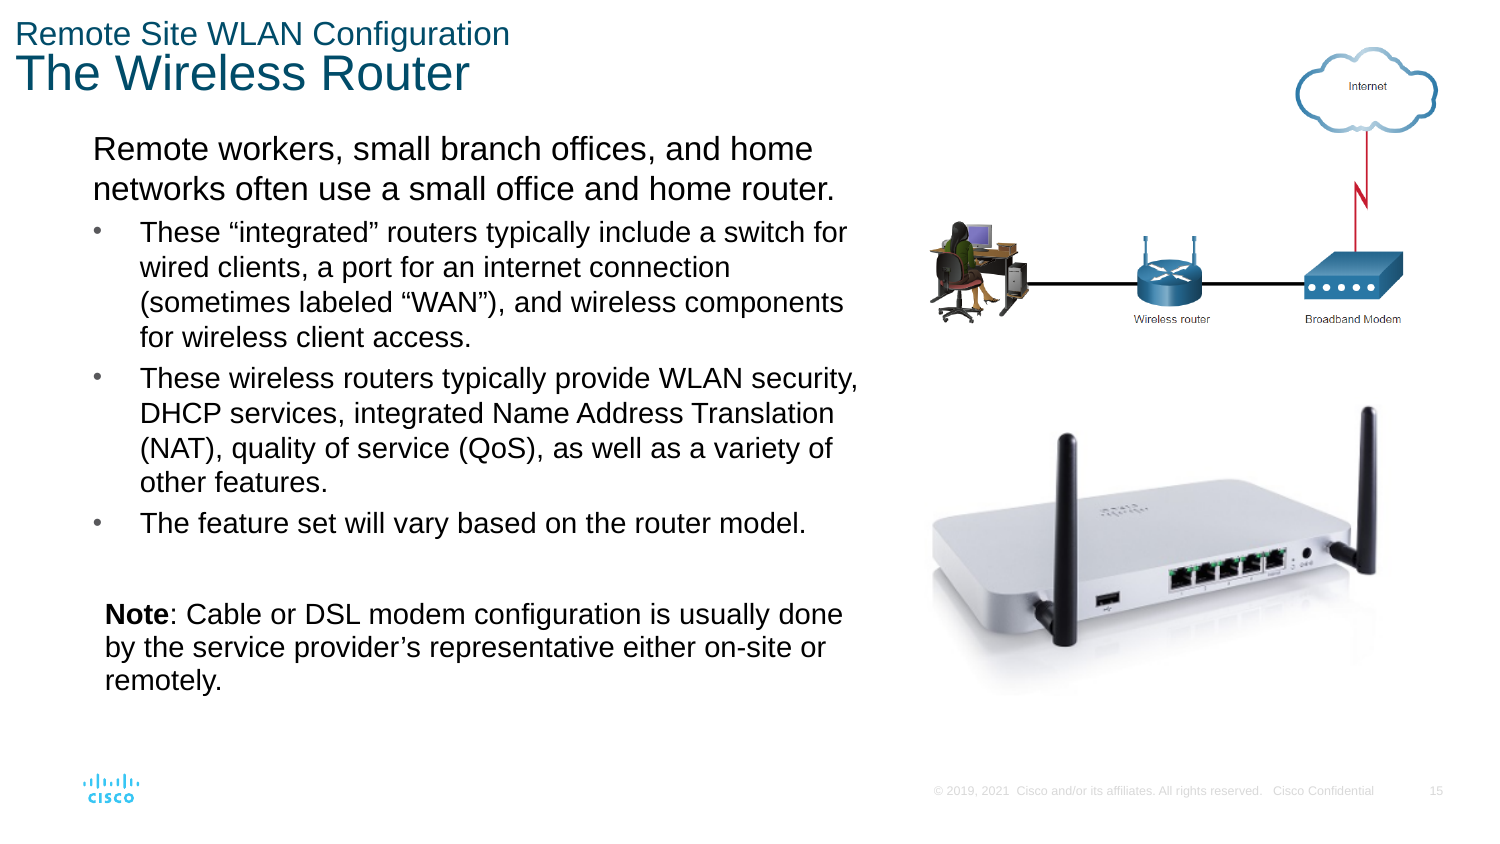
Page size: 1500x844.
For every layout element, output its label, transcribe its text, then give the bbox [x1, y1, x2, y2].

list Remote workers, small branch offices, and home networks often use a small office and home router. These “integrated” routers typically include a switch for wired clients, a port for an internet connection (sometimes labeled “WAN”), and wireless components for wireless client access. These wireless routers typically provide WLAN security, DHCP services, integrated Name Address Translation (NAT), quality of service (QoS), as well as a variety of other features. The feature set will vary based on the router model. Note: Cable or DSL modem configuration is usually done by the service provider’s representative either on-site or remotely. [77, 120, 889, 726]
picture [900, 397, 1423, 697]
picture [923, 42, 1440, 328]
title Remote Site WLAN Configuration The Wireless Router [0, 0, 1369, 121]
